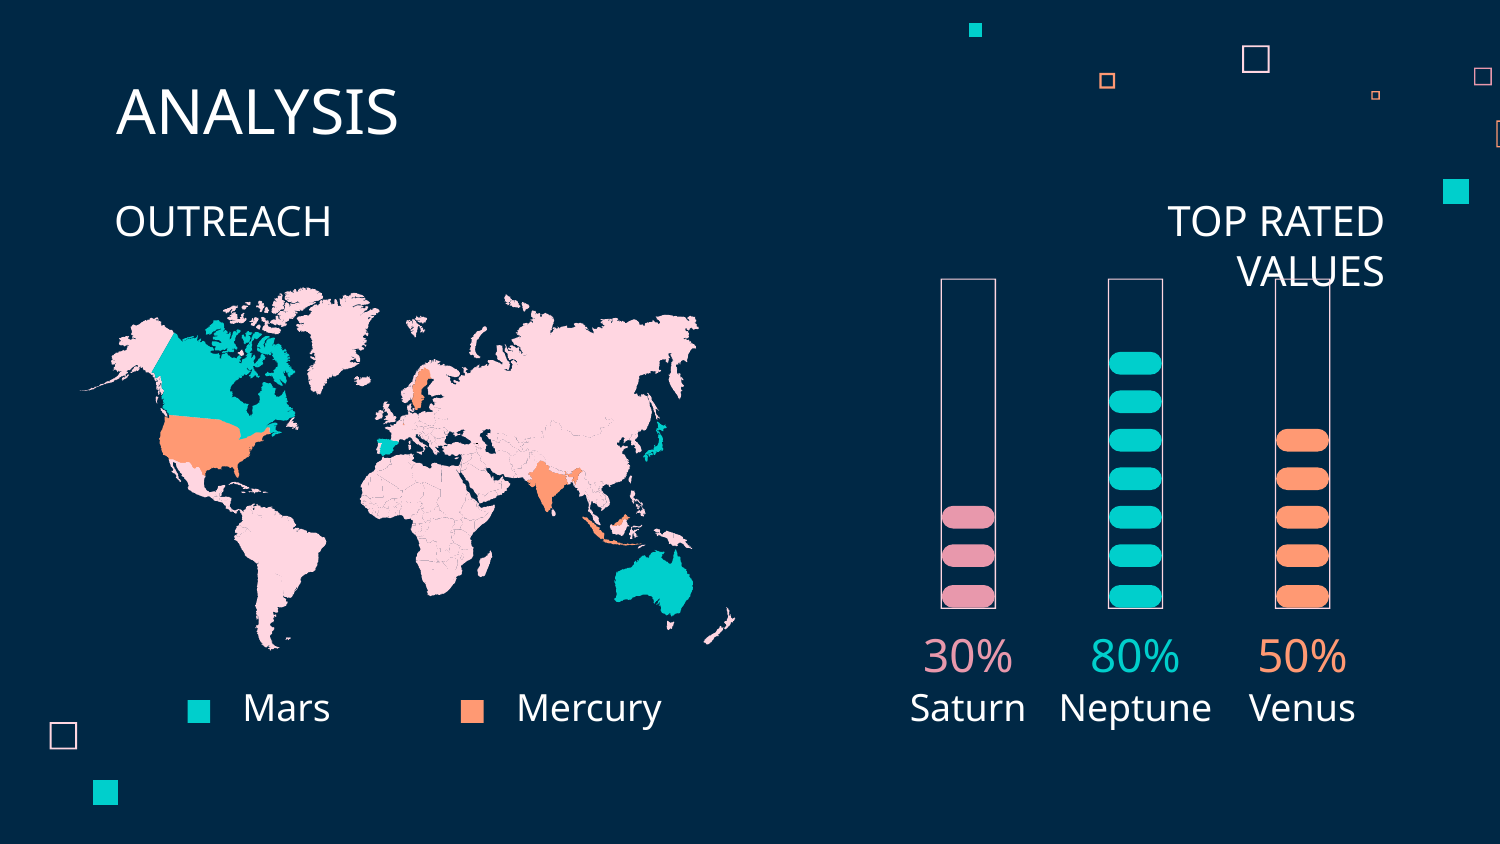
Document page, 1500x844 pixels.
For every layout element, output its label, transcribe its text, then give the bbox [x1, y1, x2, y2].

title ANALYSIS [101, 67, 878, 163]
subtitle Saturn [893, 697, 1042, 744]
subtitle 50% [1228, 632, 1378, 697]
subtitle Mercury [500, 679, 687, 744]
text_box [940, 278, 997, 610]
subtitle Mars [227, 679, 377, 744]
text_box OUTREACH [99, 180, 408, 245]
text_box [79, 287, 736, 651]
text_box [1274, 278, 1331, 610]
subtitle Neptune [1042, 679, 1228, 744]
text_box [460, 700, 484, 723]
subtitle 80% [1060, 632, 1210, 697]
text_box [1107, 278, 1164, 610]
text_box [187, 700, 211, 723]
subtitle 30% [893, 632, 1043, 697]
subtitle Venus [1228, 697, 1378, 744]
text_box TOP RATED VALUES [1042, 180, 1401, 245]
